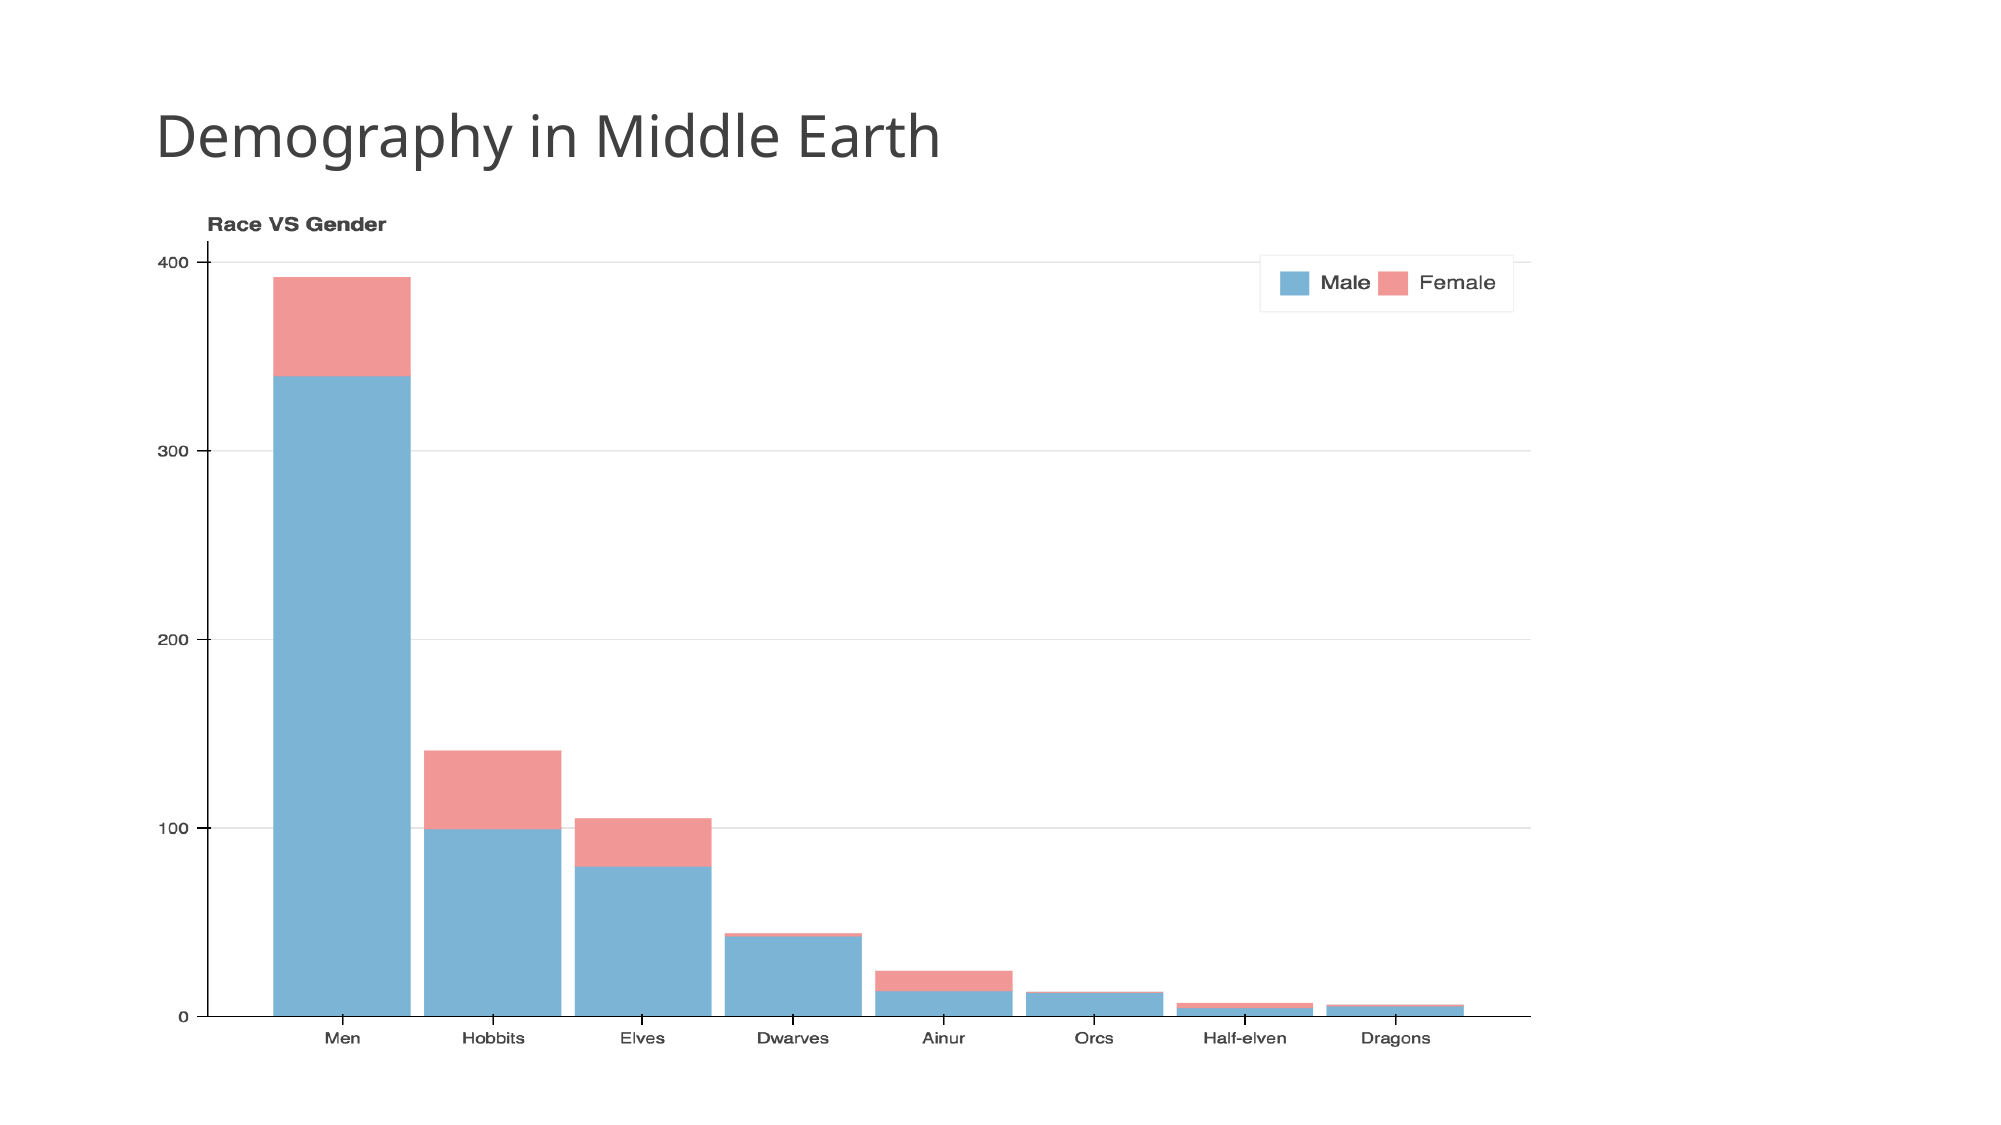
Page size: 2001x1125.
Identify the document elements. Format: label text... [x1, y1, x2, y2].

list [137, 204, 1597, 1068]
text_box Demography in Middle Earth [140, 91, 968, 177]
